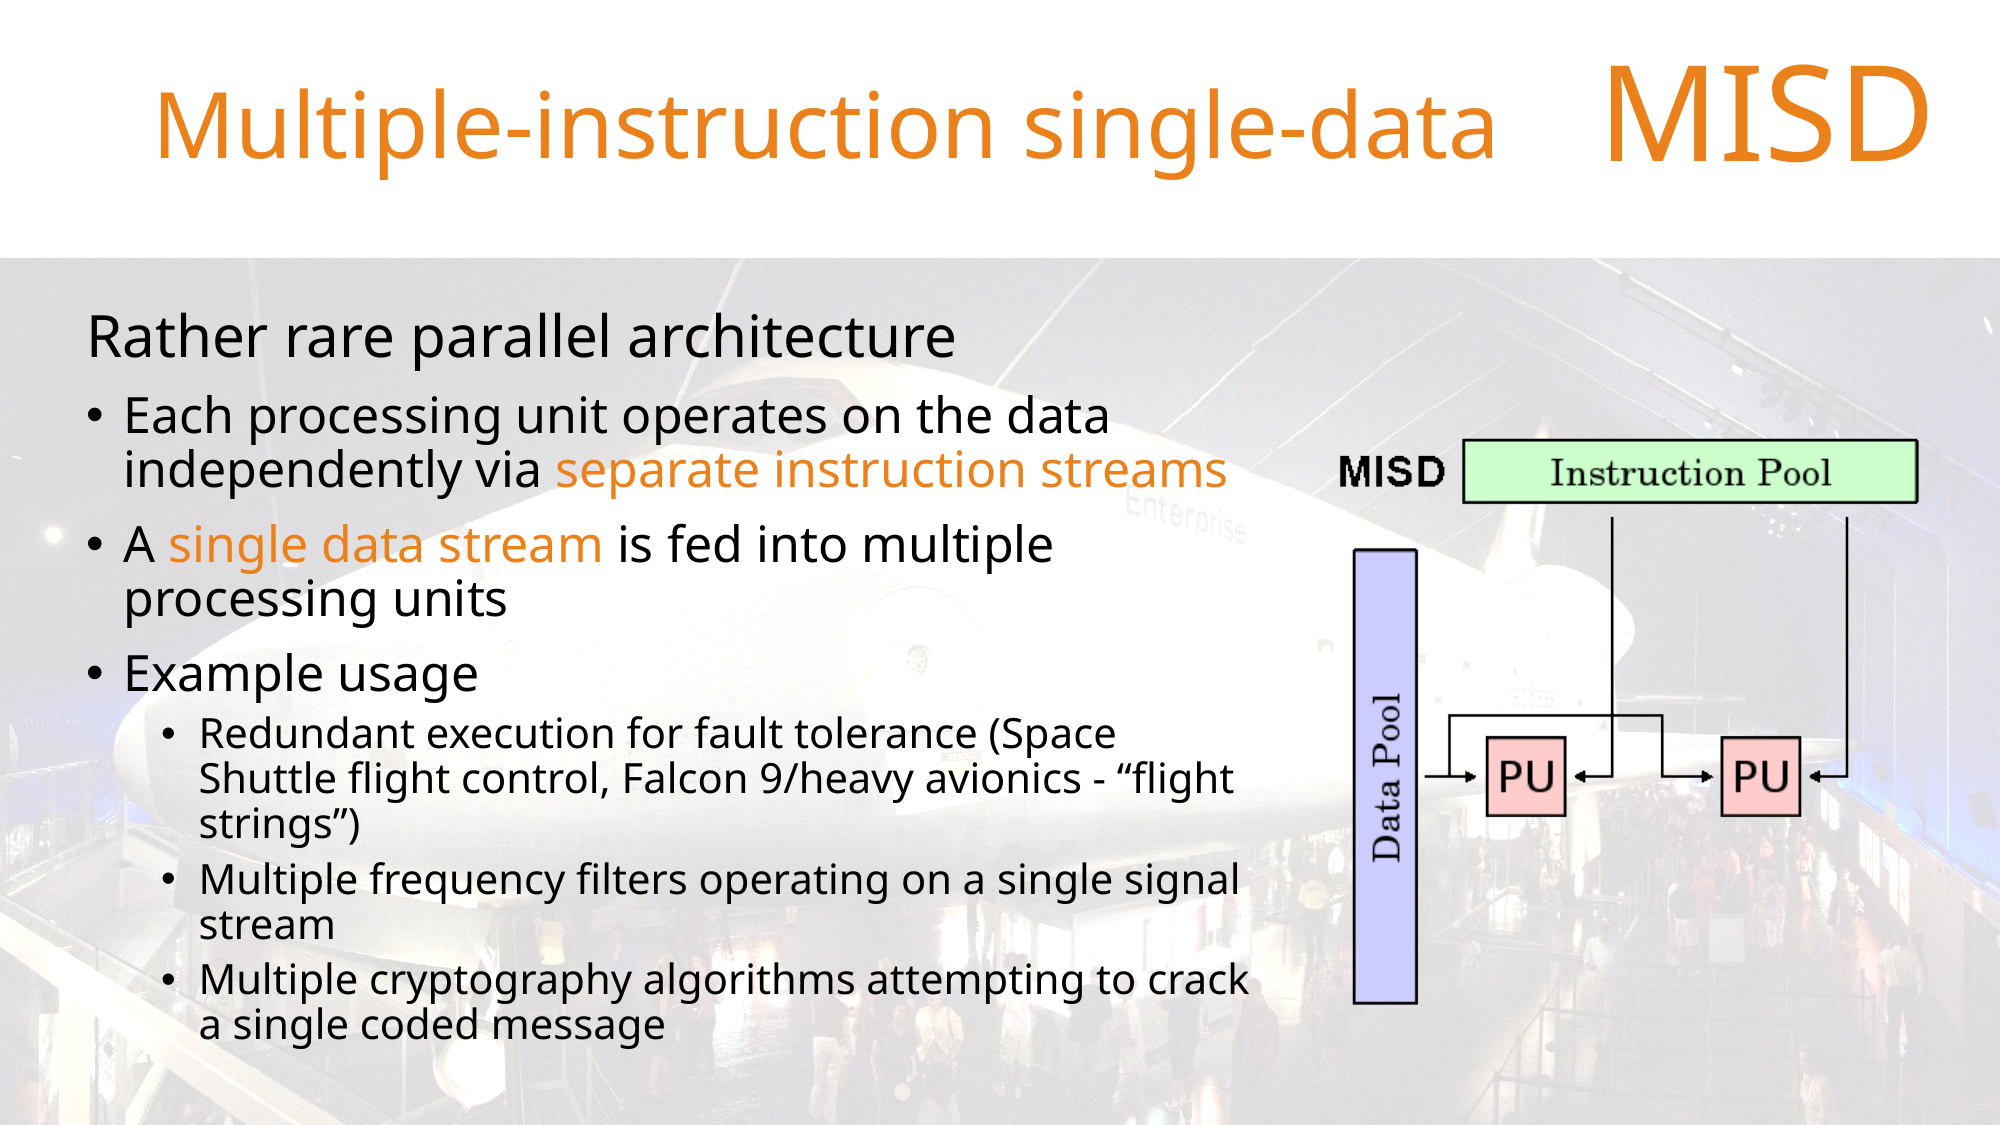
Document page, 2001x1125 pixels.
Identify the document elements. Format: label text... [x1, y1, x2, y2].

picture [0, 258, 2000, 1125]
title Multiple-instruction single-data [137, 20, 1863, 238]
text_box MISD [1584, 20, 1951, 196]
